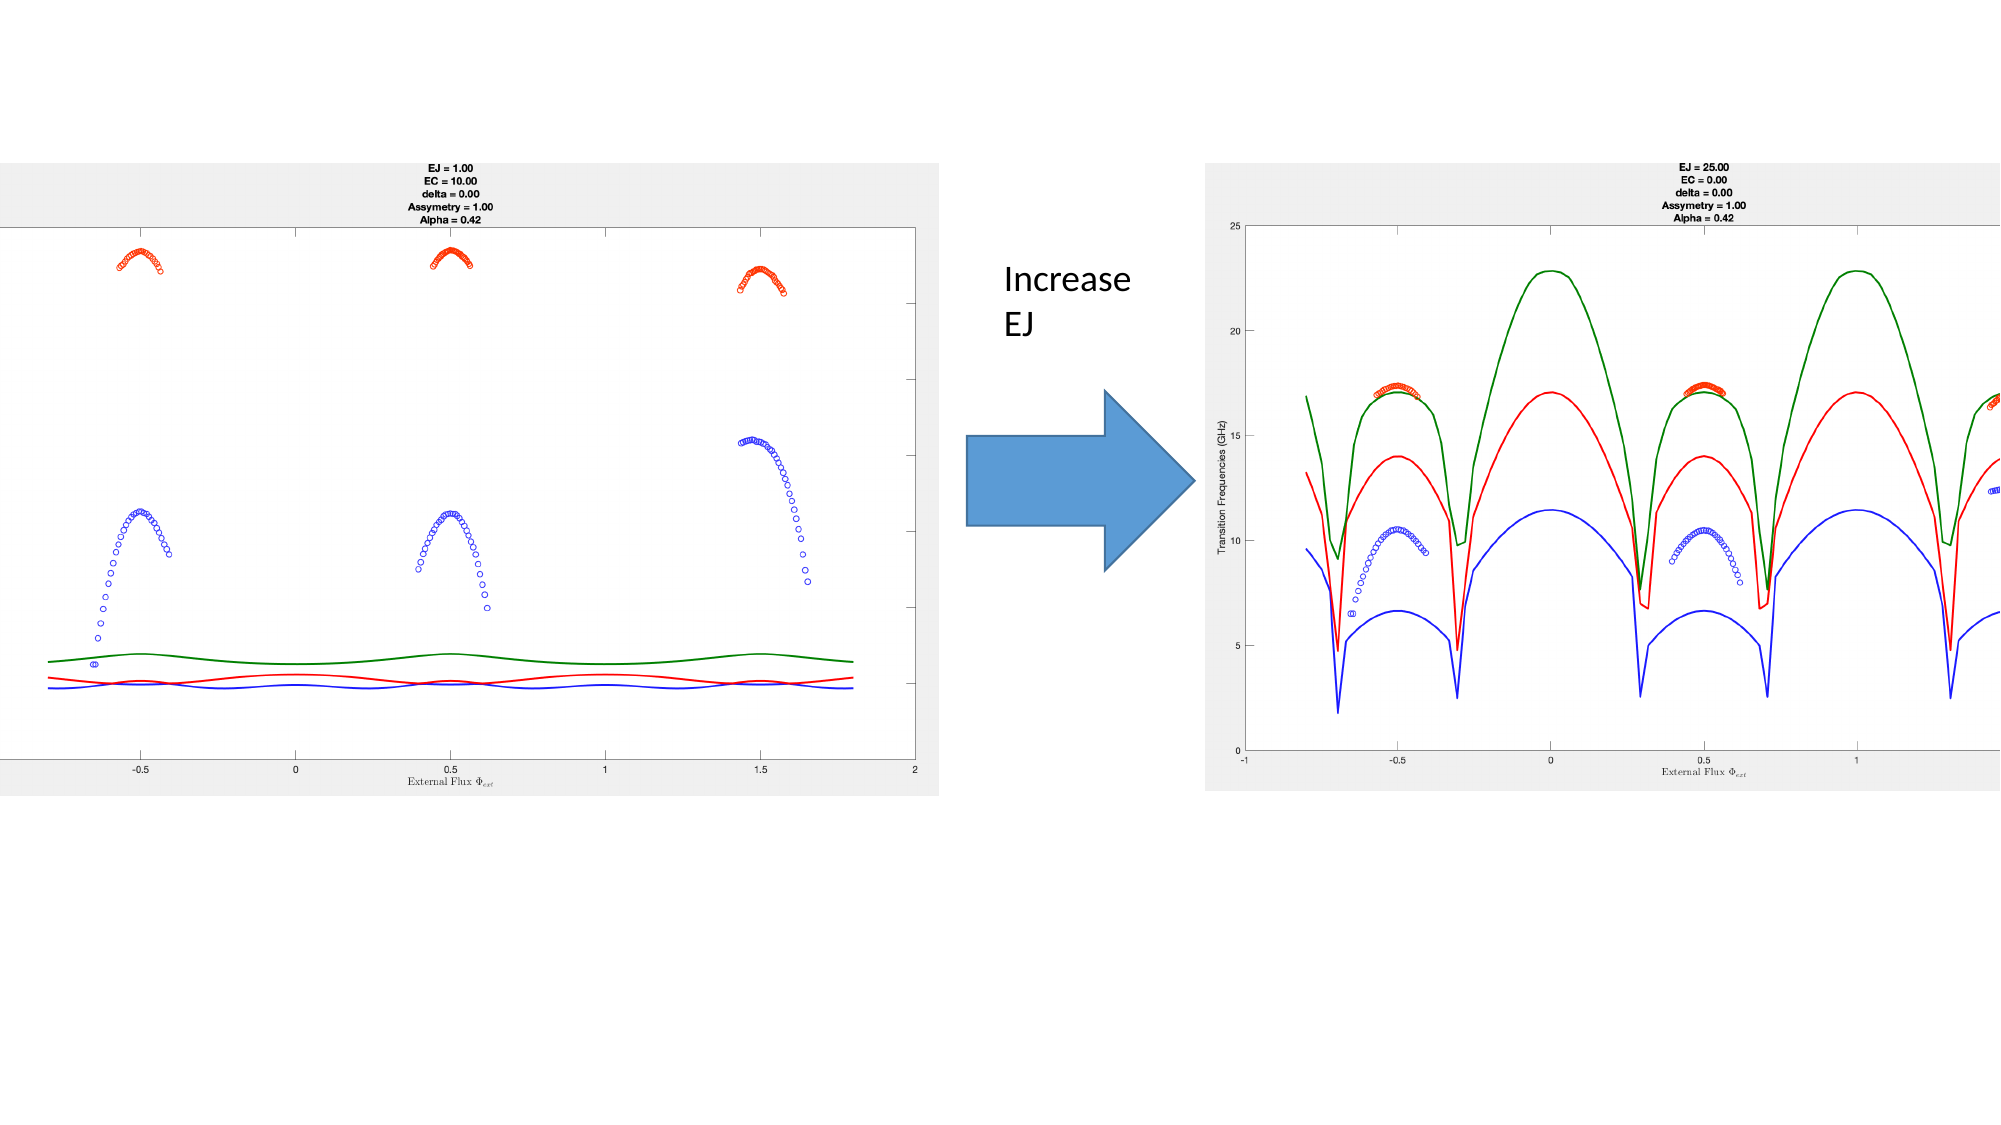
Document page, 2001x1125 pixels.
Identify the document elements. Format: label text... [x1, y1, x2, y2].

picture [0, 163, 939, 796]
picture [1205, 163, 2000, 791]
text_box Increase EJ [989, 246, 1156, 352]
text_box [965, 388, 1197, 574]
